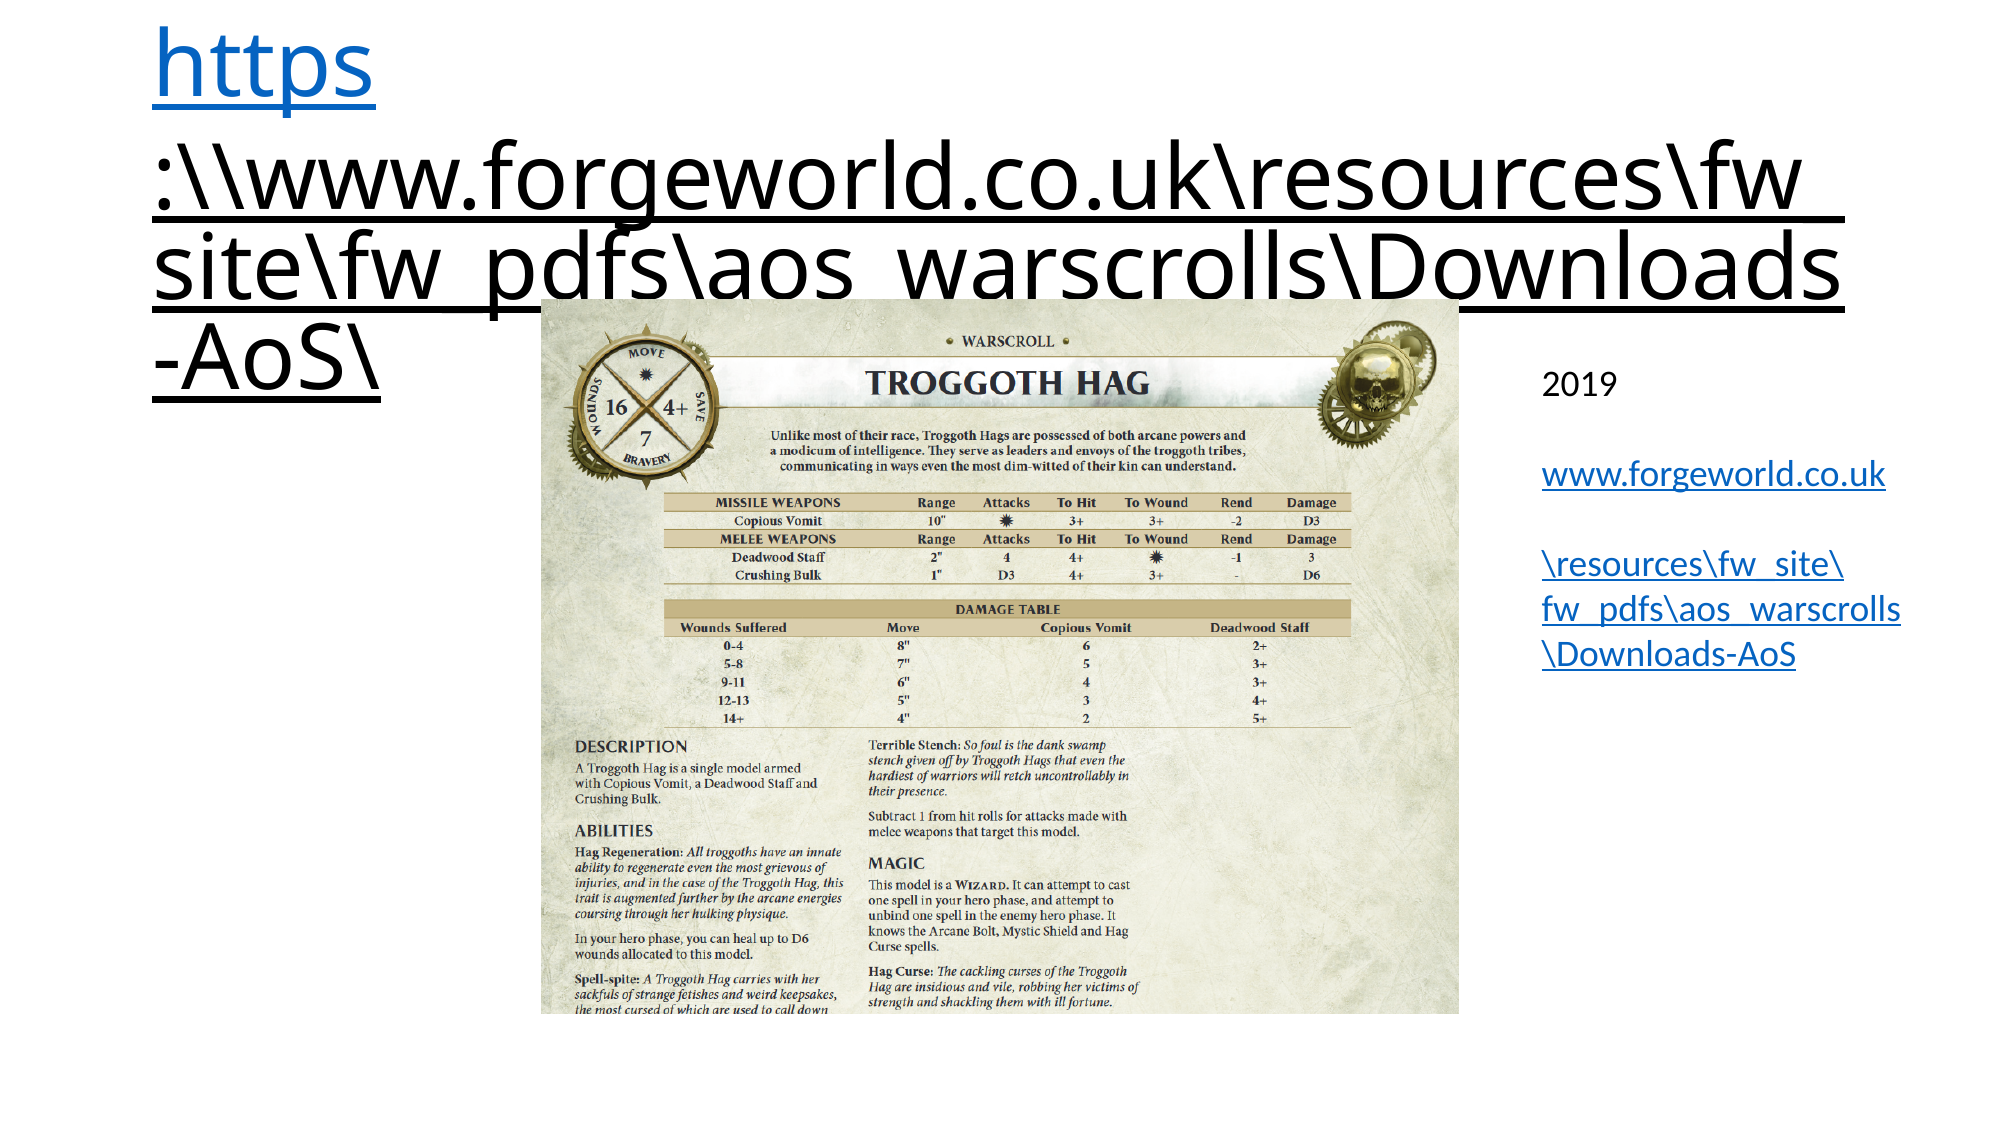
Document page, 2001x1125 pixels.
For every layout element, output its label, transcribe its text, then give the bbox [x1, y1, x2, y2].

title https:\\www.forgeworld.co.uk\resources\fw_site\fw_pdfs\aos_warscrolls\Downloads-AoS\ [137, 59, 1863, 278]
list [541, 299, 1459, 1014]
text_box 2019 www.forgeworld.co.uk \resources\fw_site\fw_pdfs\aos_warscrolls\Downloads-AoS [1526, 351, 1975, 727]
